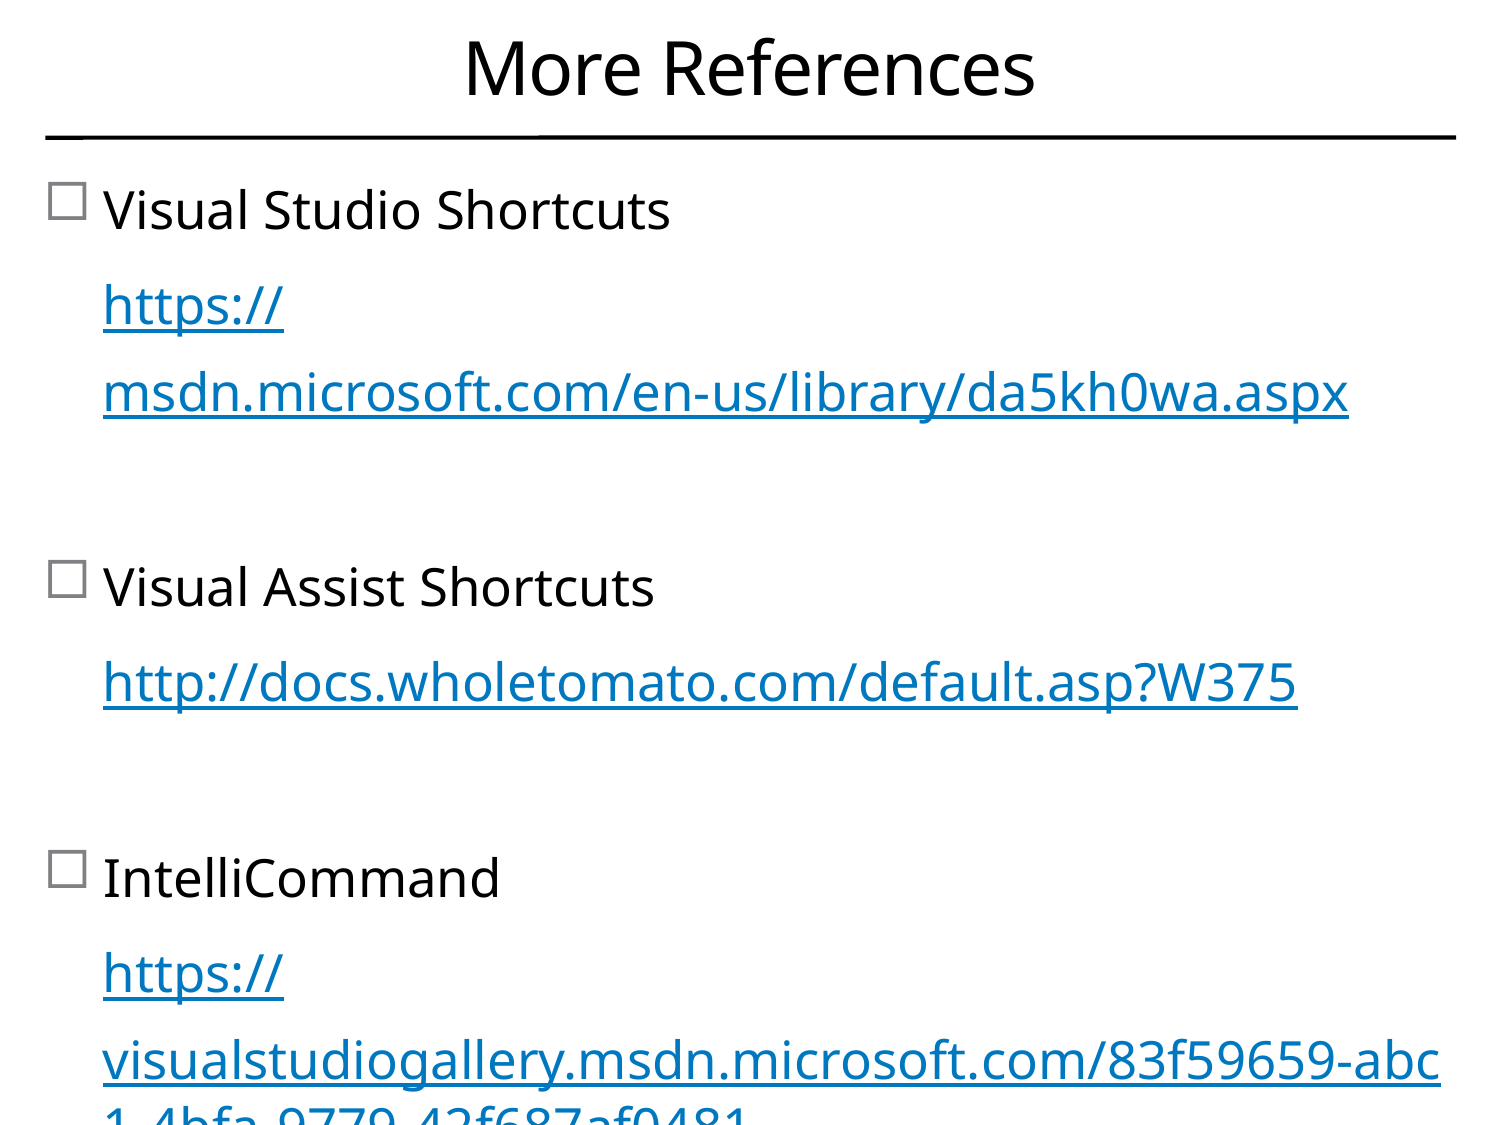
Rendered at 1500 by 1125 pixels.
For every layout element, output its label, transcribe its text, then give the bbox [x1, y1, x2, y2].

title More References [43, 35, 1457, 119]
list Visual Studio Shortcuts https://msdn.microsoft.com/en-us/library/da5kh0wa.aspx Visual Assist Shortcuts http://docs.wholetomato.com/default.asp?W375 IntelliCommand https://visualstudiogallery.msdn.microsoft.com/83f59659-abc1-4bfa-9779-42f687af0481 [43, 164, 1457, 1045]
